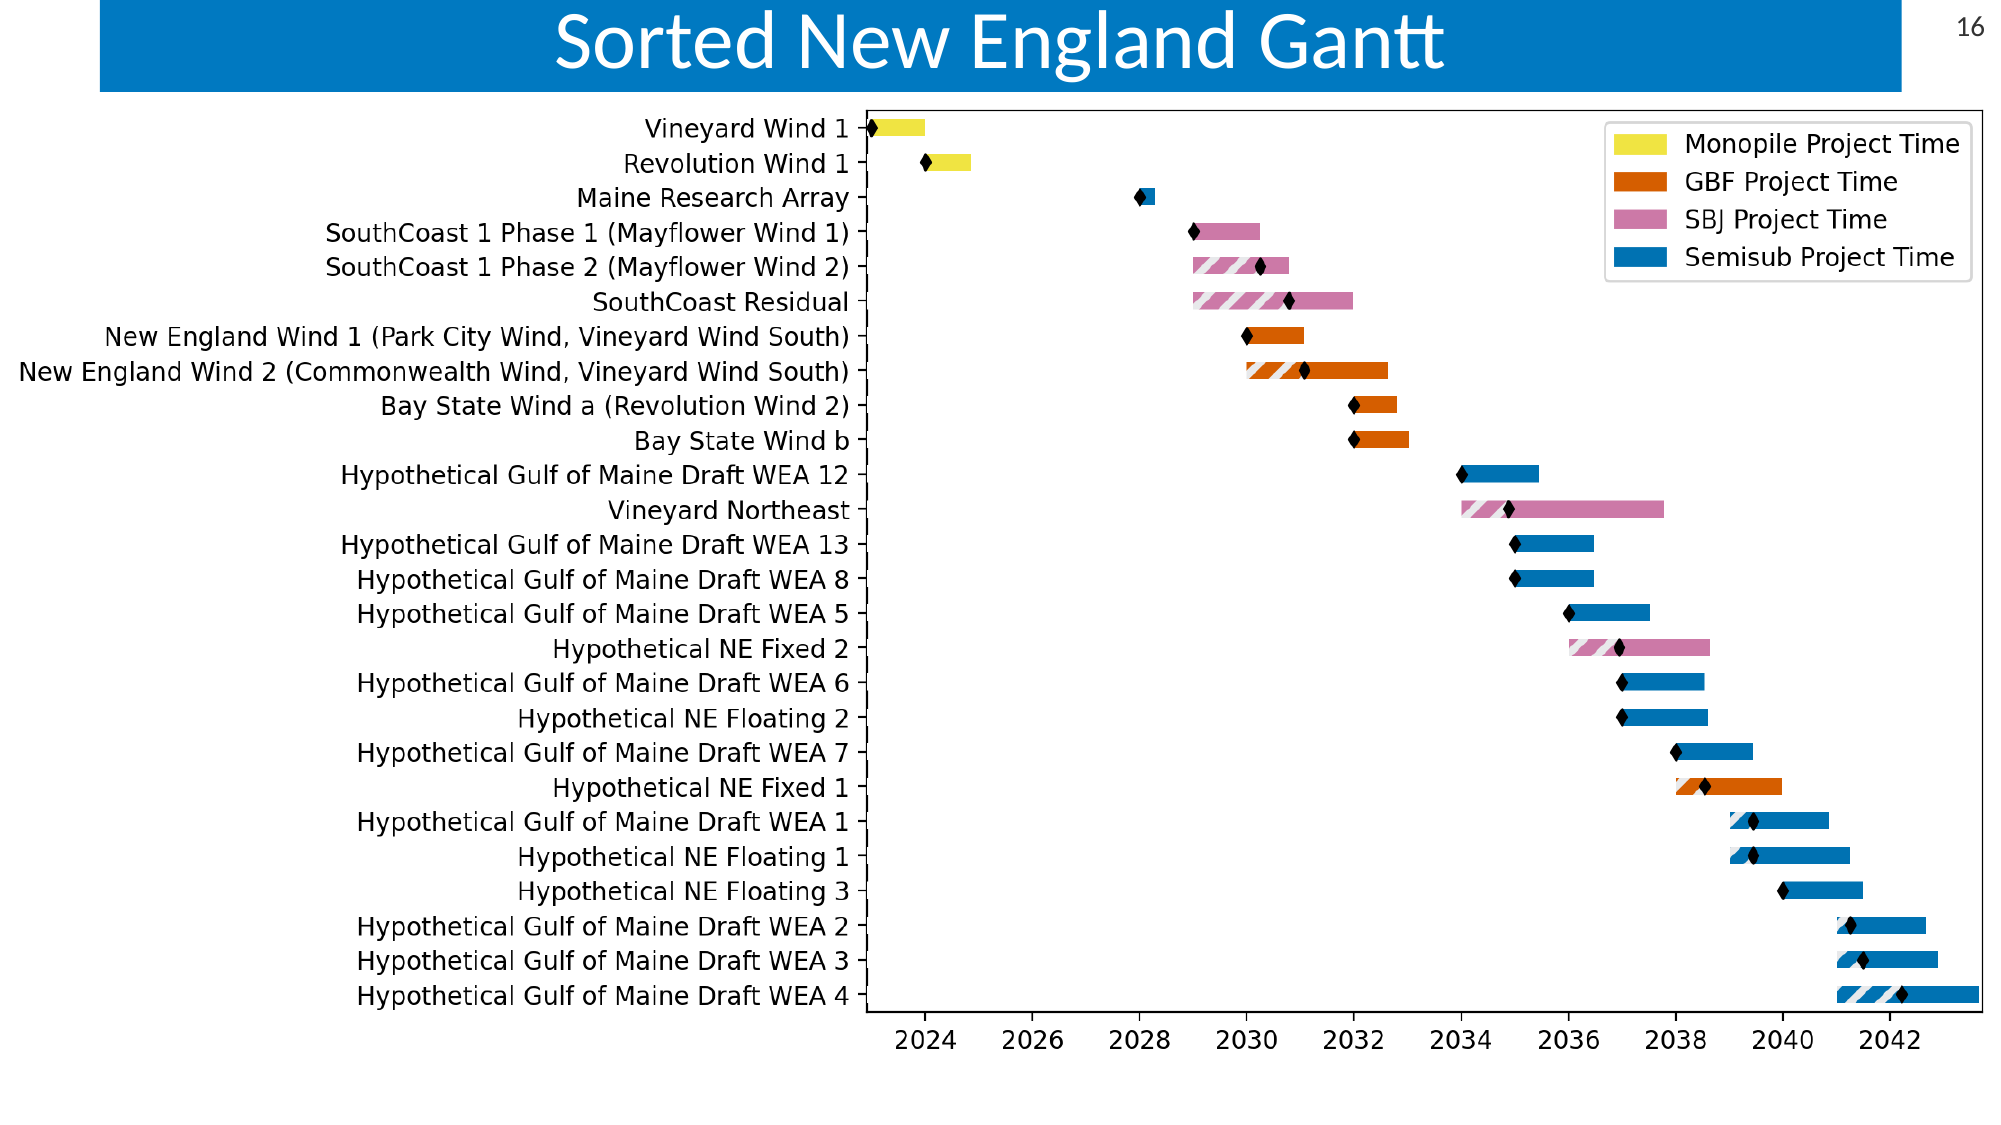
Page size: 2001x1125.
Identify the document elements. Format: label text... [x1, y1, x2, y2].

title Sorted New England Gantt [99, 0, 1902, 90]
picture [0, 92, 2000, 1072]
